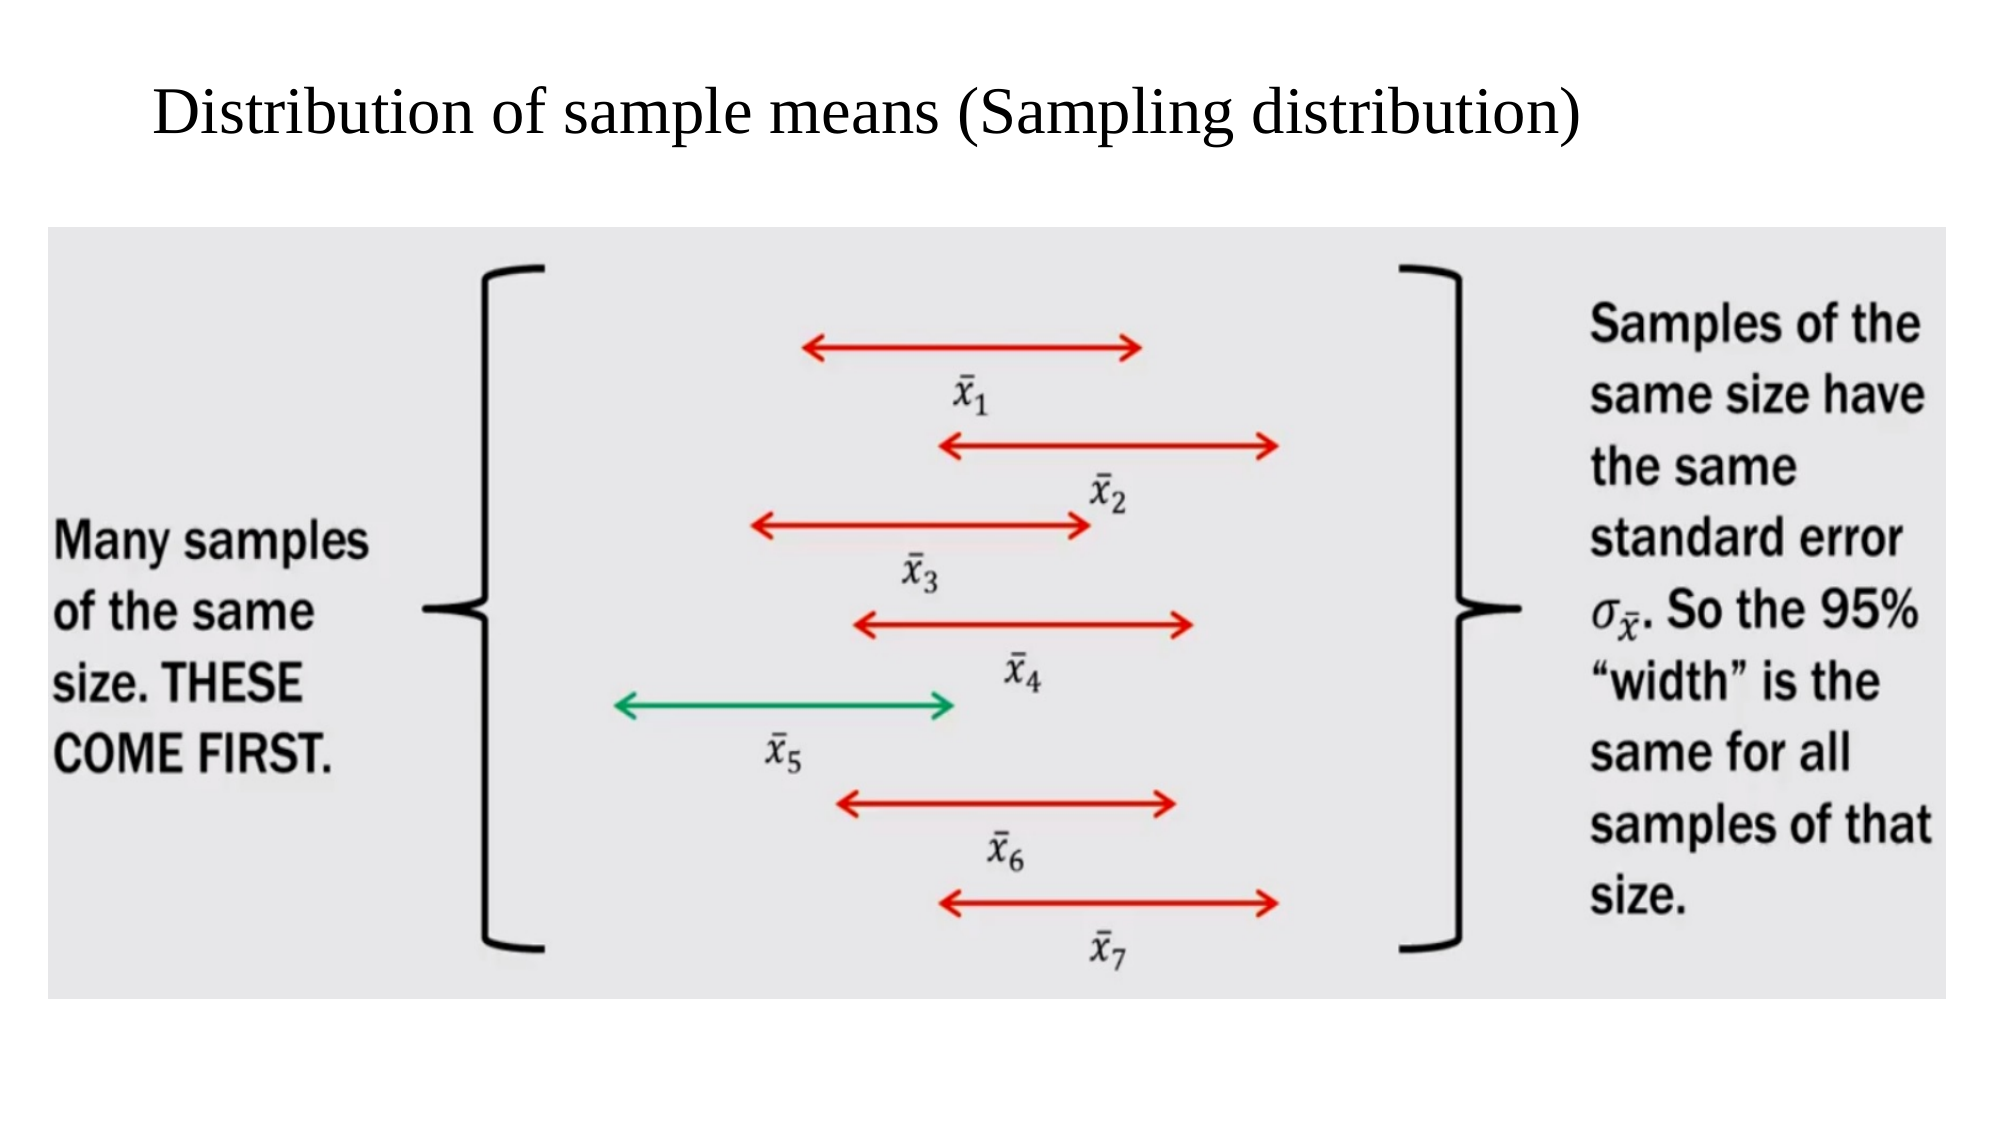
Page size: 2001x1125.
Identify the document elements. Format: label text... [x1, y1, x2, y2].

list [48, 227, 1946, 999]
title Distribution of sample means (Sampling distribution) [137, 59, 1863, 165]
